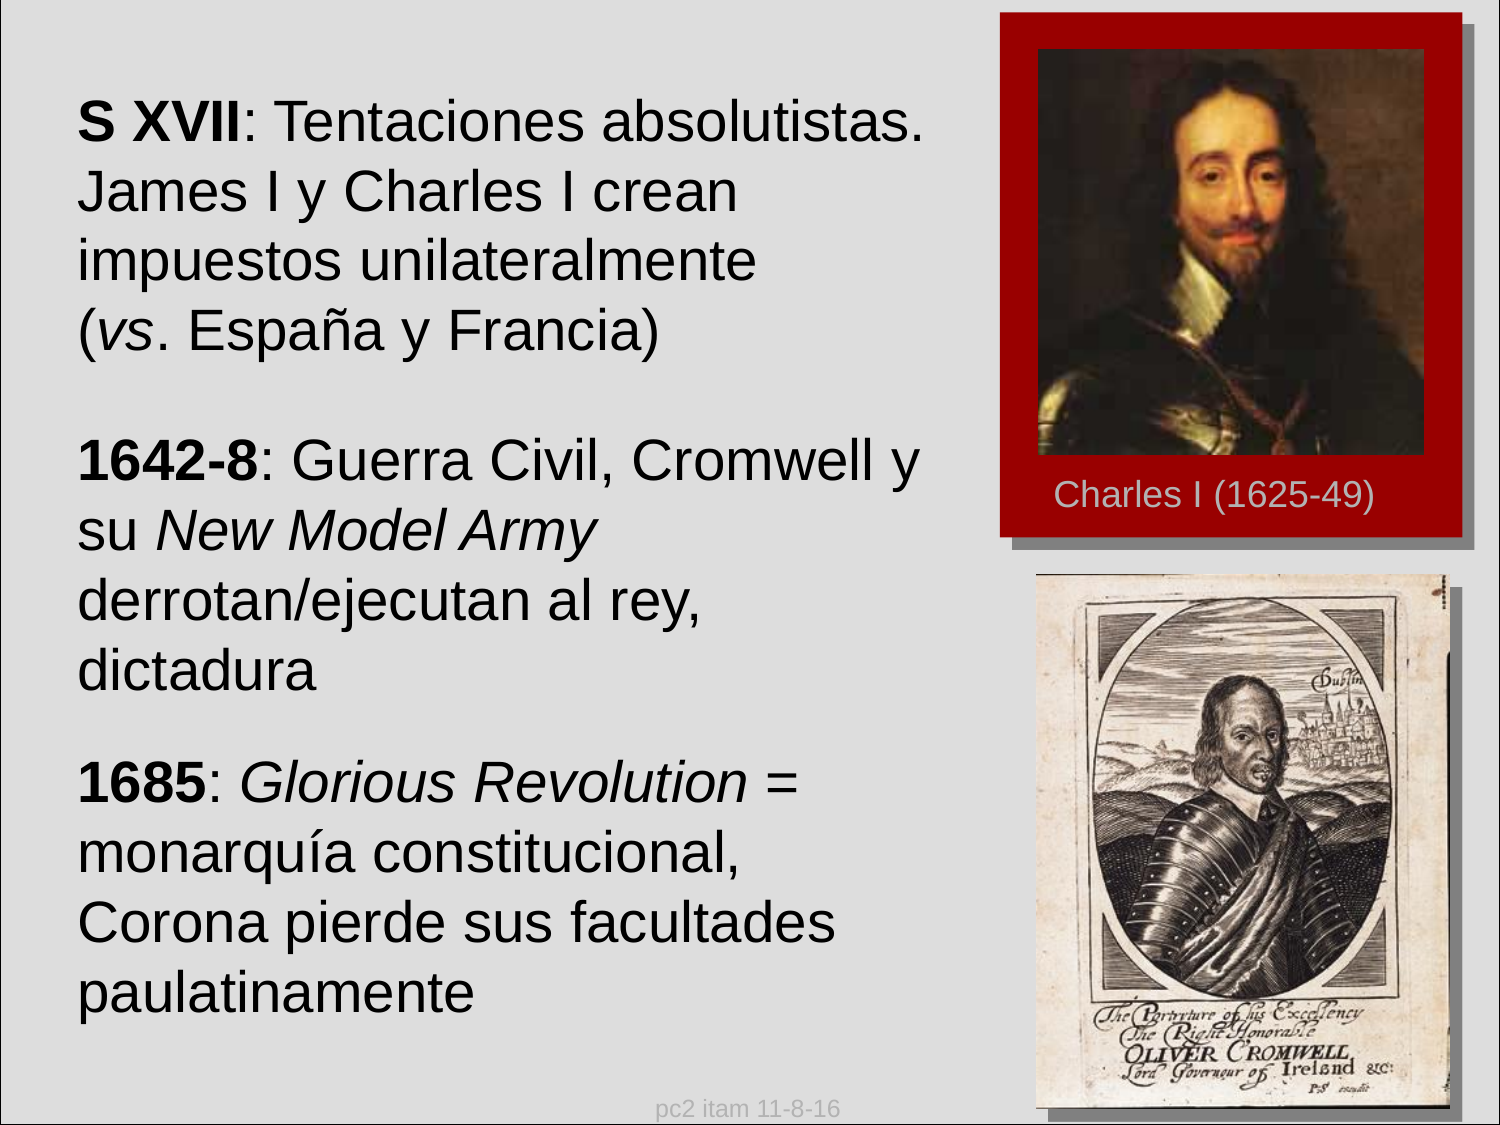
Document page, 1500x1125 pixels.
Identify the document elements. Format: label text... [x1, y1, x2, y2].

text_box 1685: Glorious Revolution = monarquía constitucional, Corona pierde sus facultades paulatinamente [62, 736, 988, 1032]
text_box 1642-8: Guerra Civil, Cromwell y su New Model Army derrotan/ejecutan al rey, dictadura [62, 414, 988, 710]
picture [1036, 574, 1451, 1109]
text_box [999, 12, 1463, 538]
text_box S XVII: Tentaciones absolutistas. James I y Charles I crean impuestos unilateralmente (vs. España y Francia) [62, 74, 988, 371]
